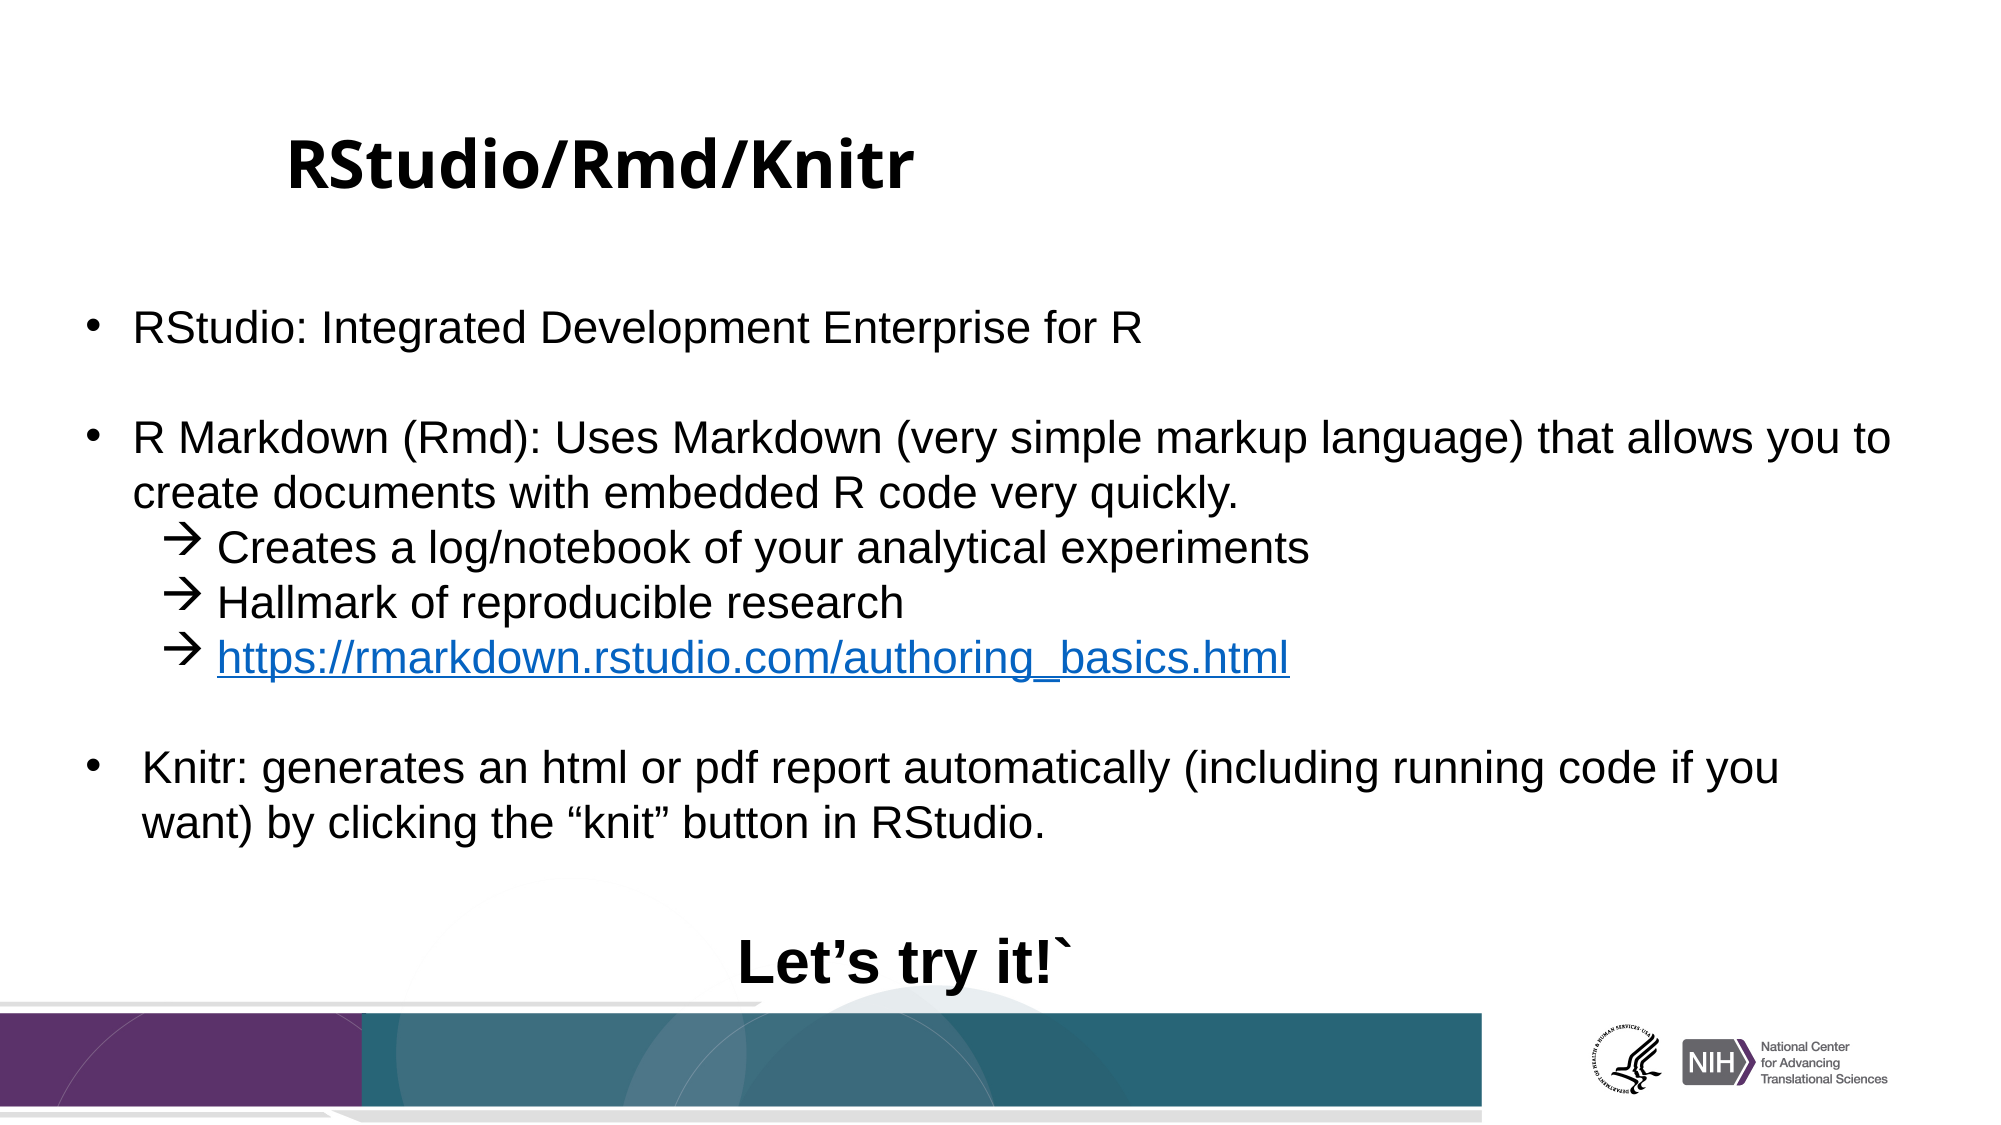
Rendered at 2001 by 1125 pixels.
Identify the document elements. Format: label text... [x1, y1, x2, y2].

text_box Let’s try it!` [722, 913, 1090, 1004]
text_box RStudio: Integrated Development Enterprise for R R Markdown (Rmd): Uses Markdown (very simple markup language) that allows you to create documents with embedded R code very quickly. Creates a log/notebook of your analytical experiments Hallmark of reproducible research https://rmarkdown.rstudio.com/authoring_basics.html Knitr: generates an html or pdf report automatically (including running code if you want) by clicking the “knit” button in RStudio. [70, 290, 1918, 855]
picture [0, 0, 2000, 1125]
title RStudio/Rmd/Knitr [270, 60, 1733, 211]
